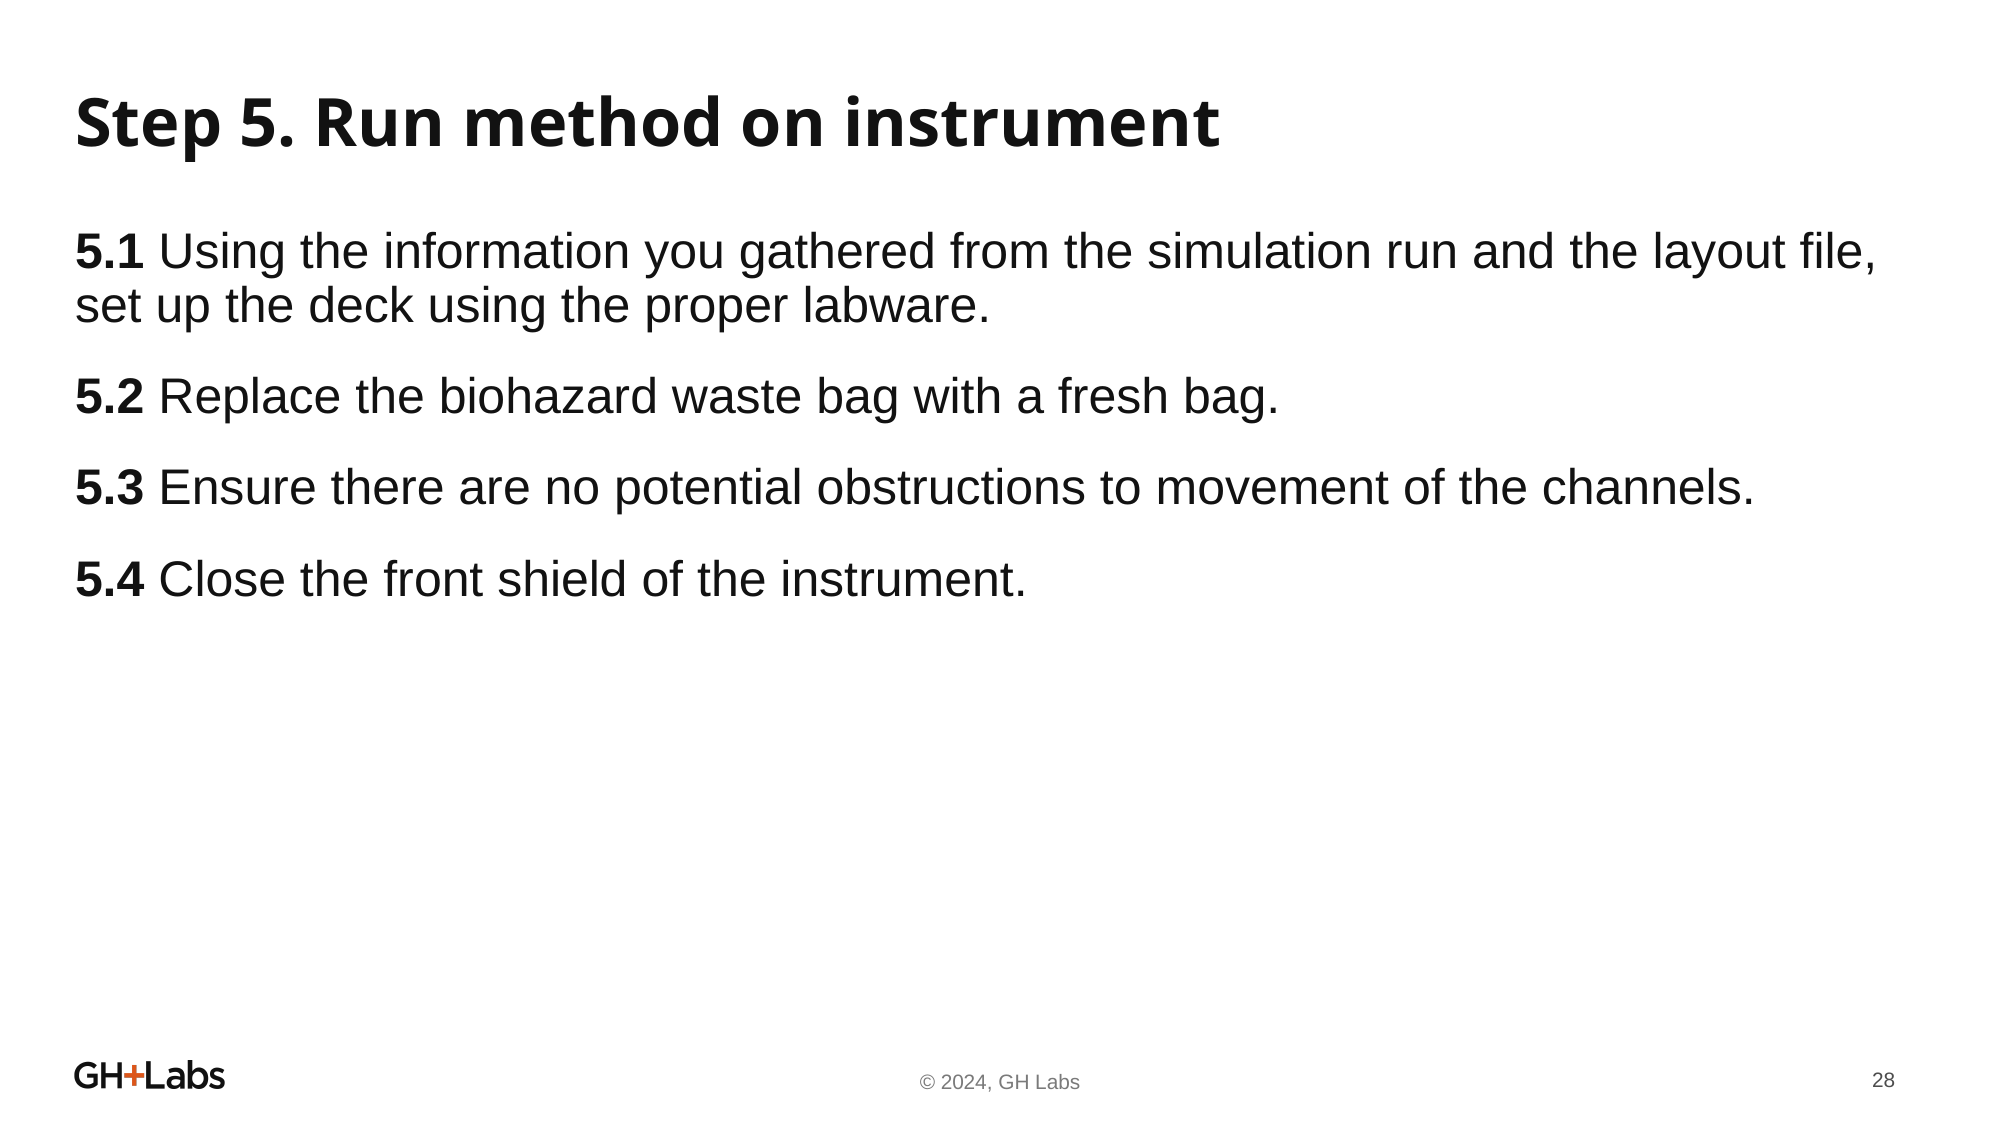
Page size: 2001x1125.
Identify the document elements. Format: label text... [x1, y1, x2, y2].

footer © 2024, GH Labs [662, 1062, 1338, 1100]
list 5.1 Using the information you gathered from the simulation run and the layout file, set up the deck using the proper labware. 5.2 Replace the biohazard waste bag with a fresh bag. 5.3 Ensure there are no potential obstructions to movement of the channels. 5.4 Close the front shield of the instrument. [75, 217, 1925, 1060]
picture [74, 1060, 225, 1089]
title Step 5. Run method on instrument [75, 60, 1925, 191]
